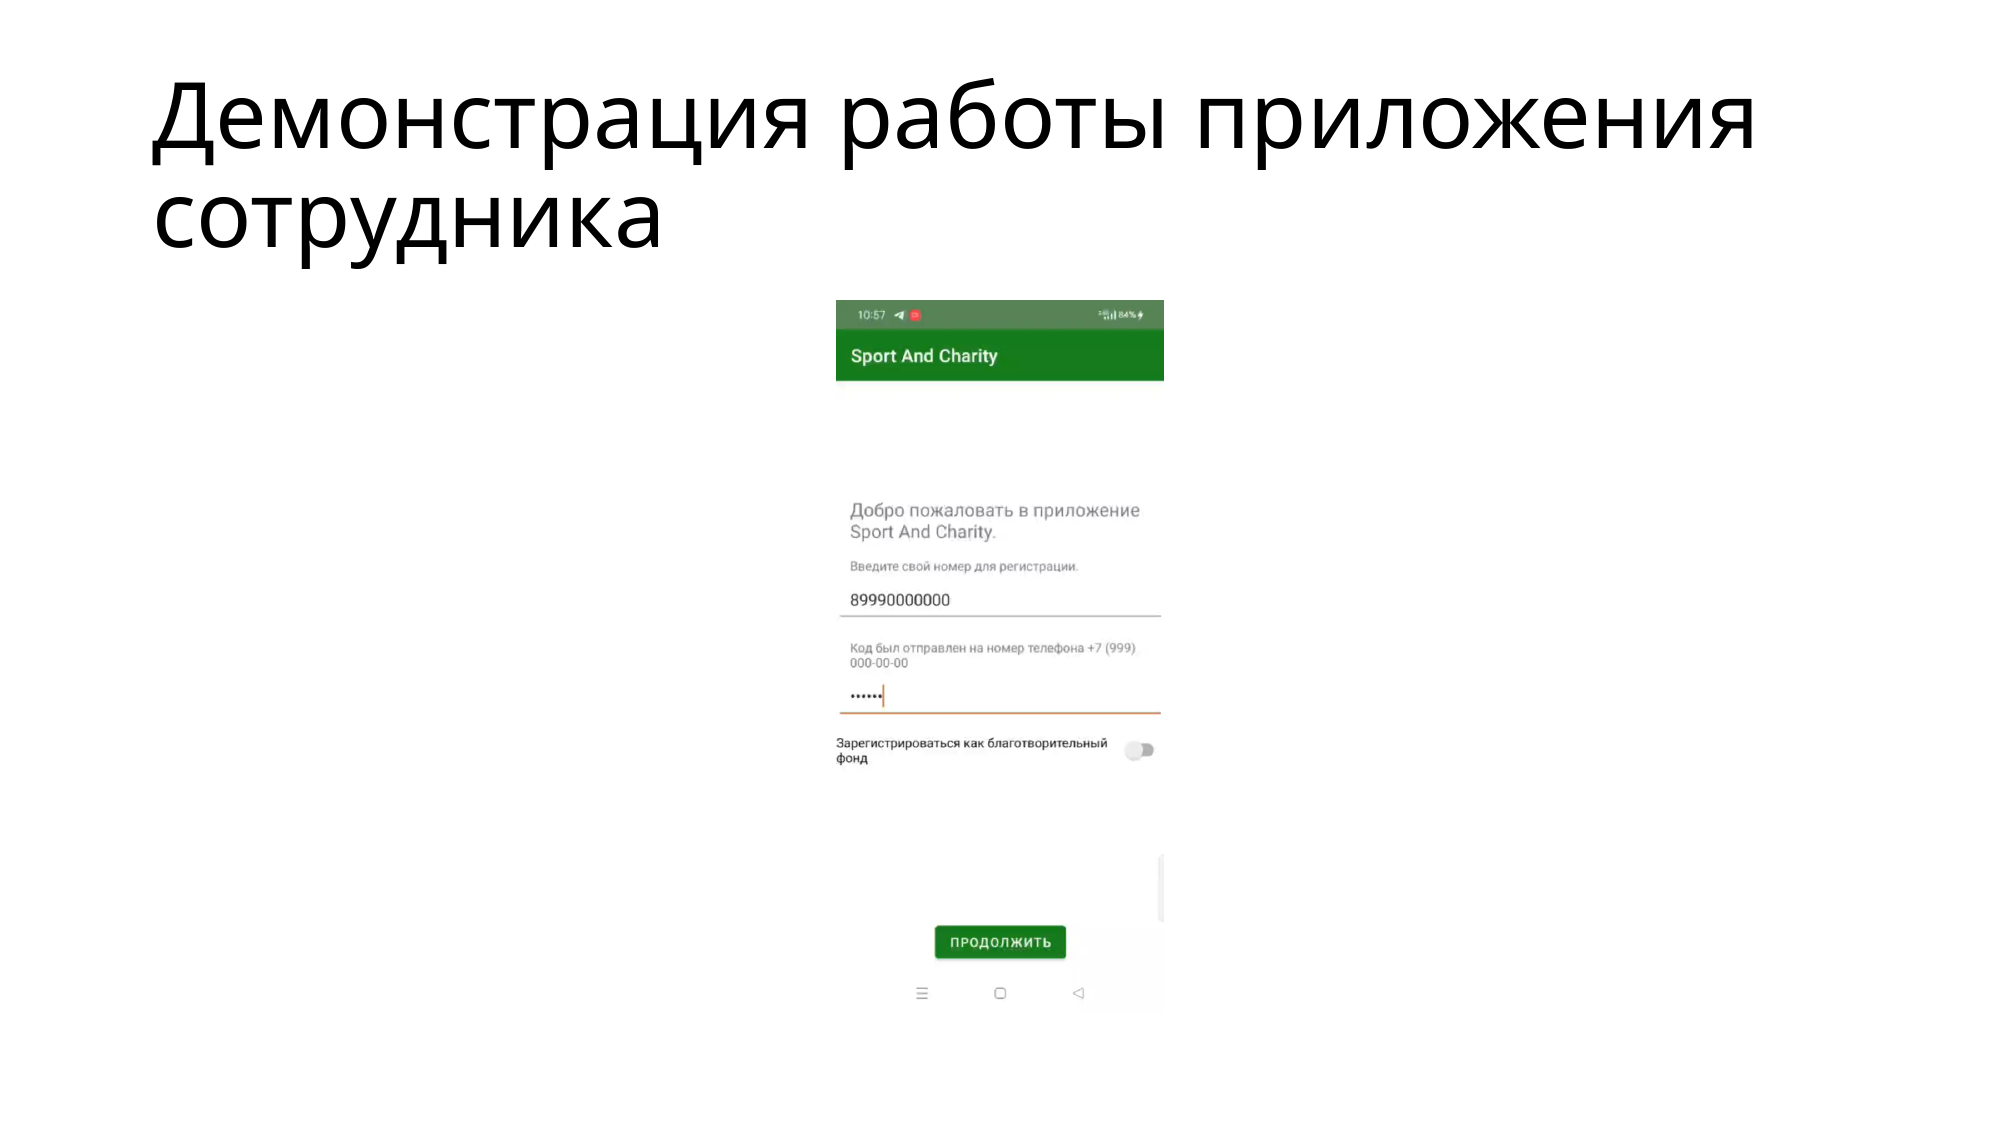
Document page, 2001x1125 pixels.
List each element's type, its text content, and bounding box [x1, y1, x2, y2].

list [835, 299, 1165, 1014]
title Демонстрация работы приложения сотрудника [137, 59, 1863, 278]
